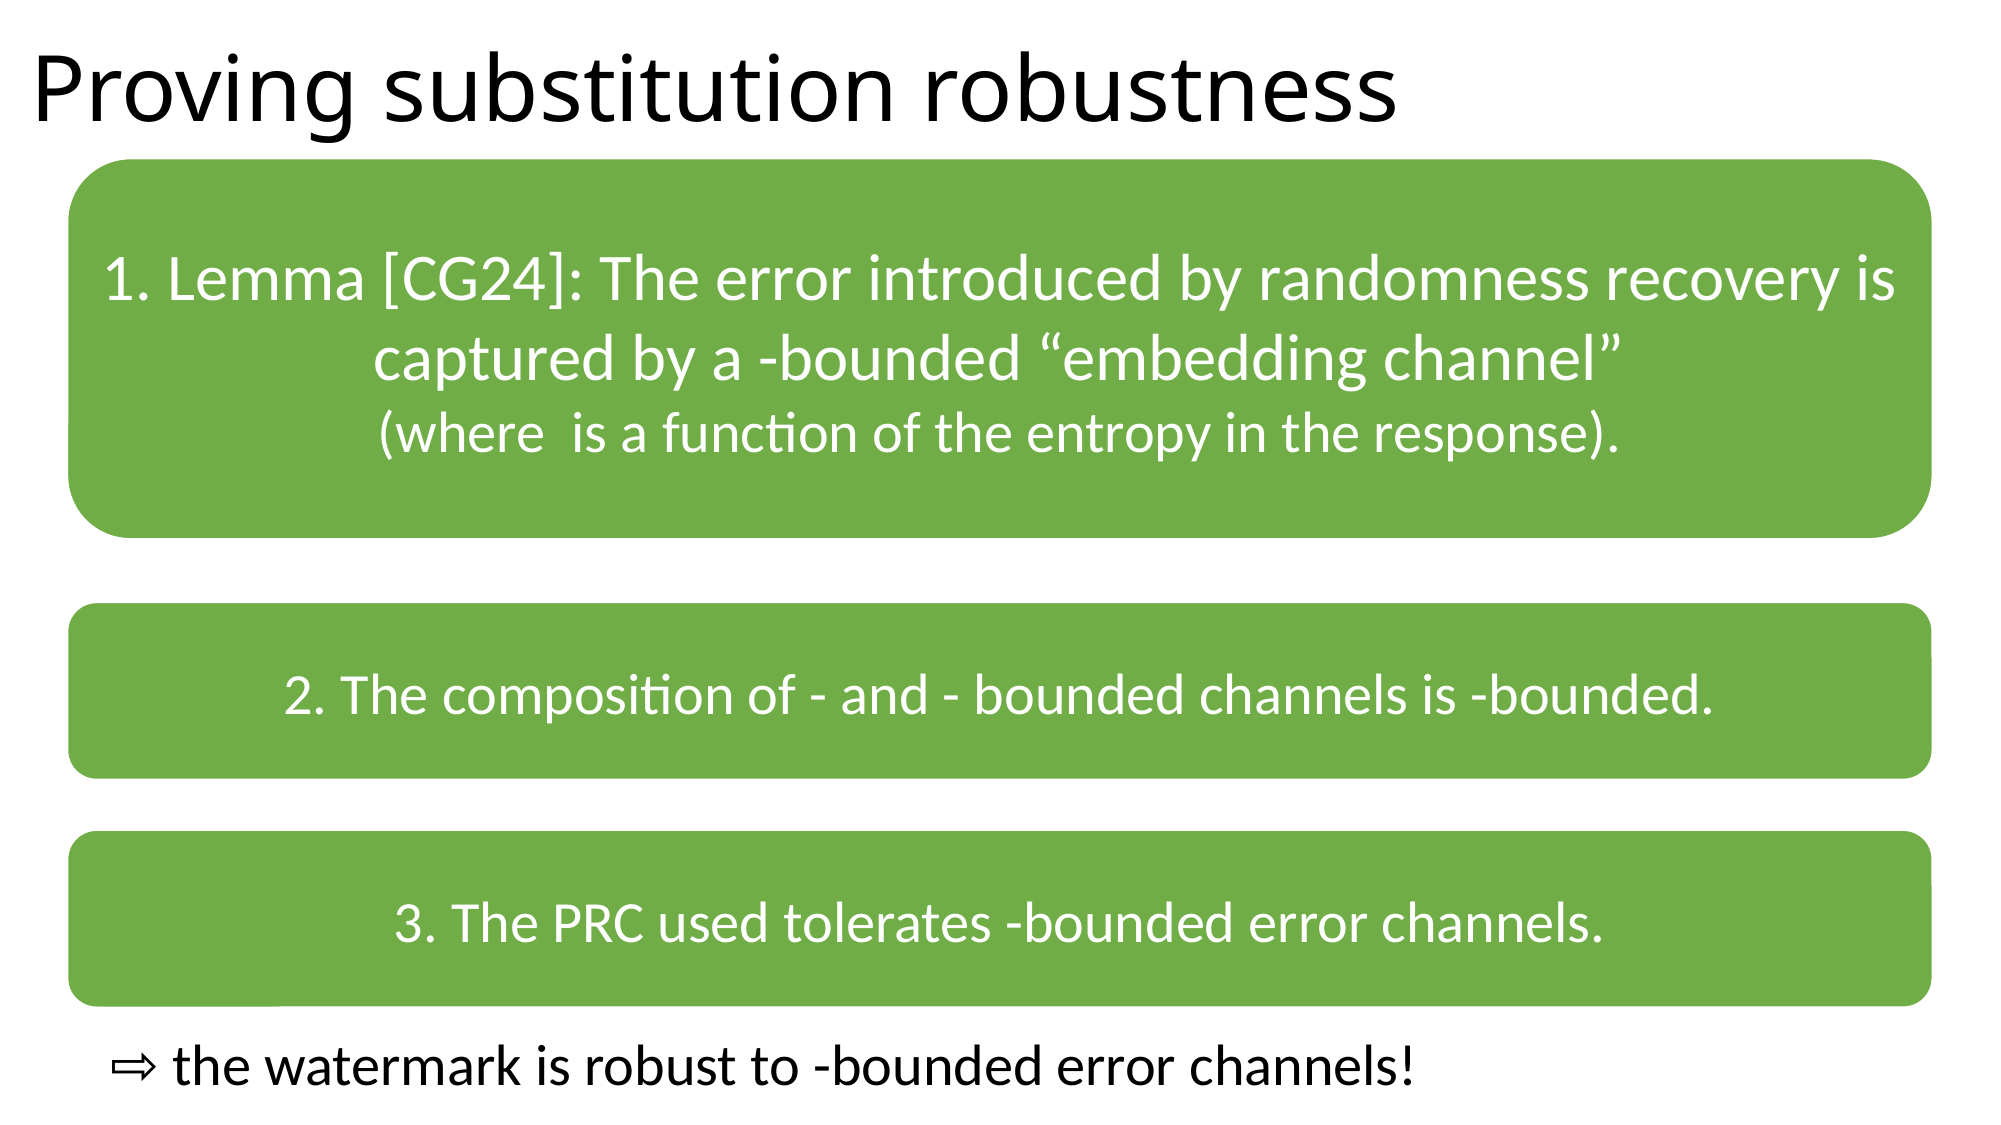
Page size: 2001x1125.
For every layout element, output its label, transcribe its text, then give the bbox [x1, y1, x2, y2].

title Proving substitution robustness [14, 0, 1740, 201]
